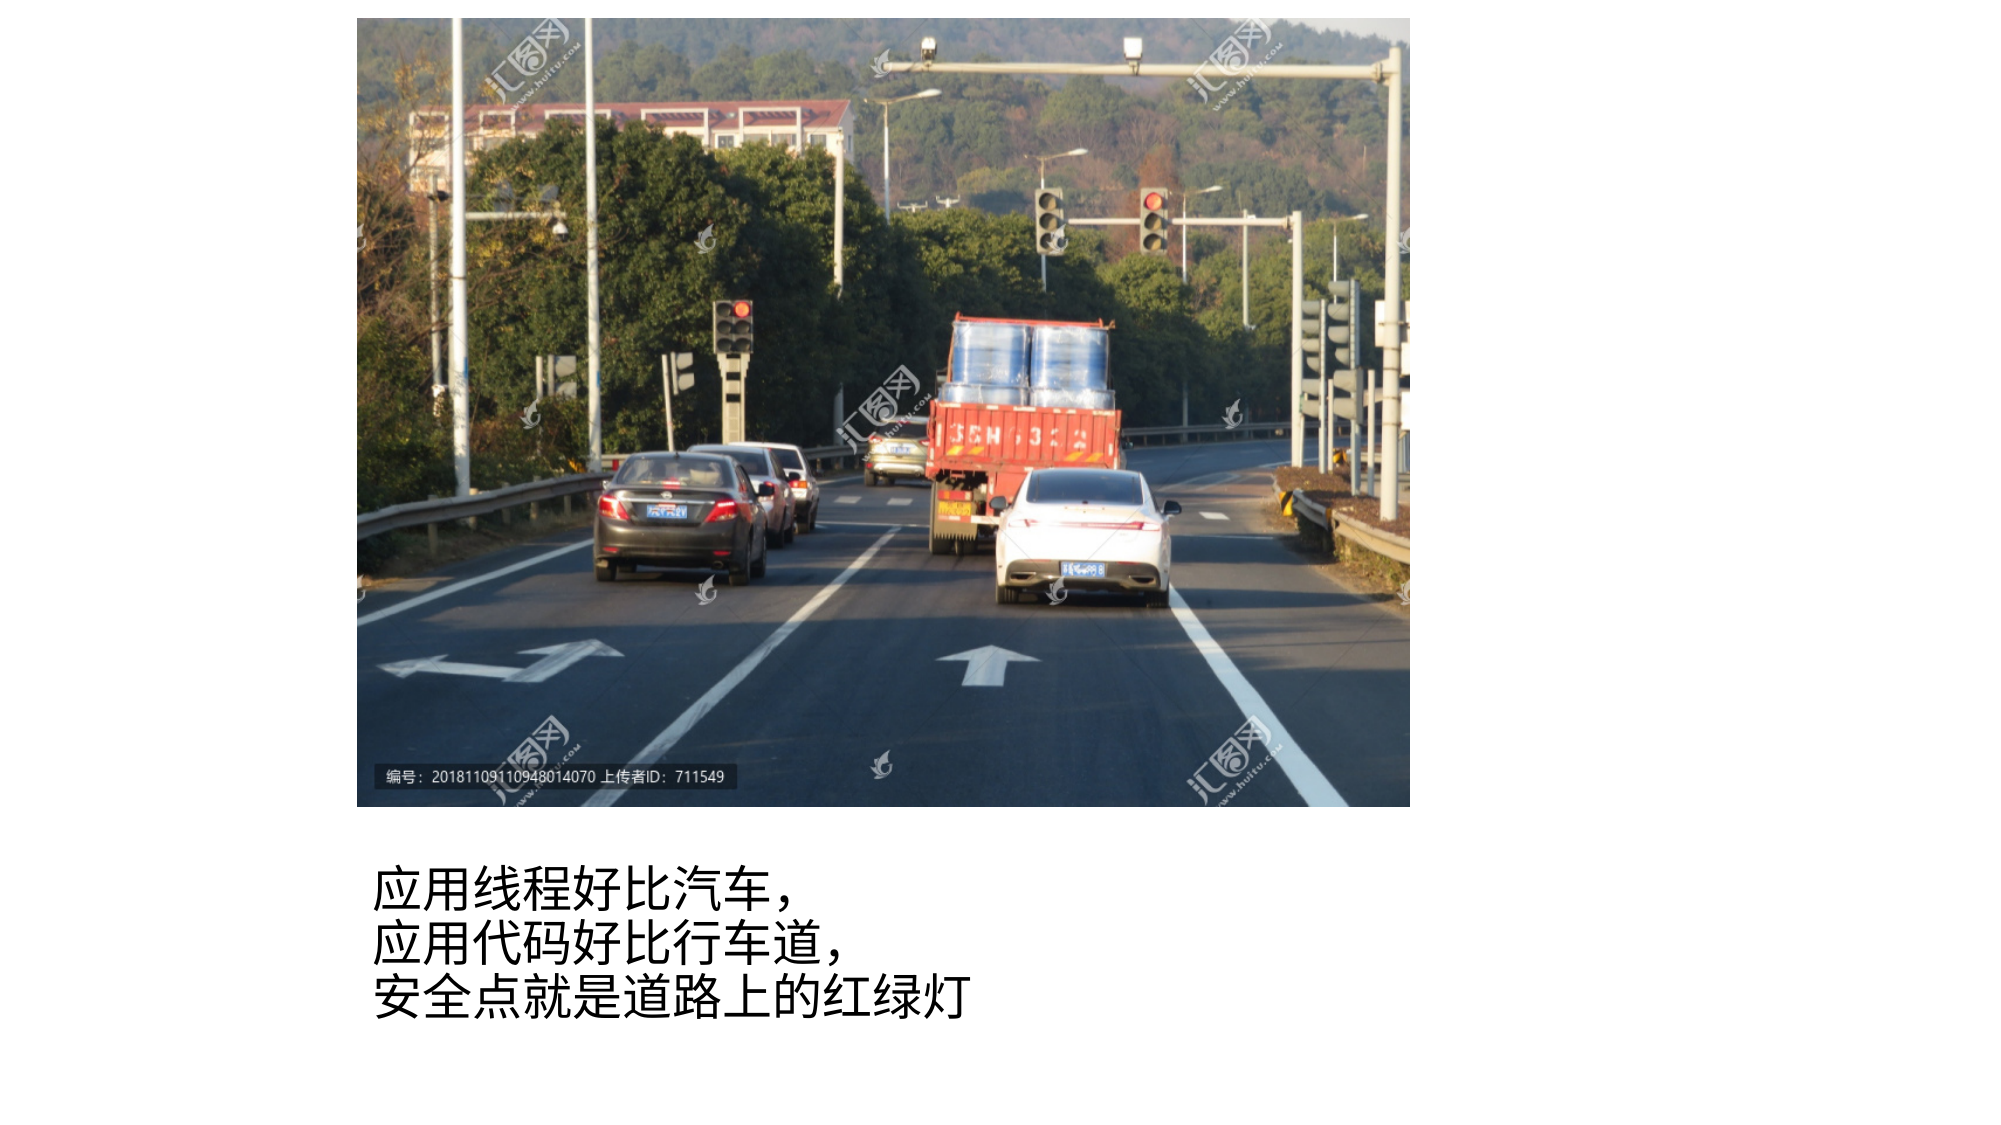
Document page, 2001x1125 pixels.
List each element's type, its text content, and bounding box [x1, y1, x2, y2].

picture [357, 18, 1410, 807]
text_box 应用线程好比汽车， 应用代码好比行车道， 安全点就是道路上的红绿灯 [357, 857, 1410, 1076]
